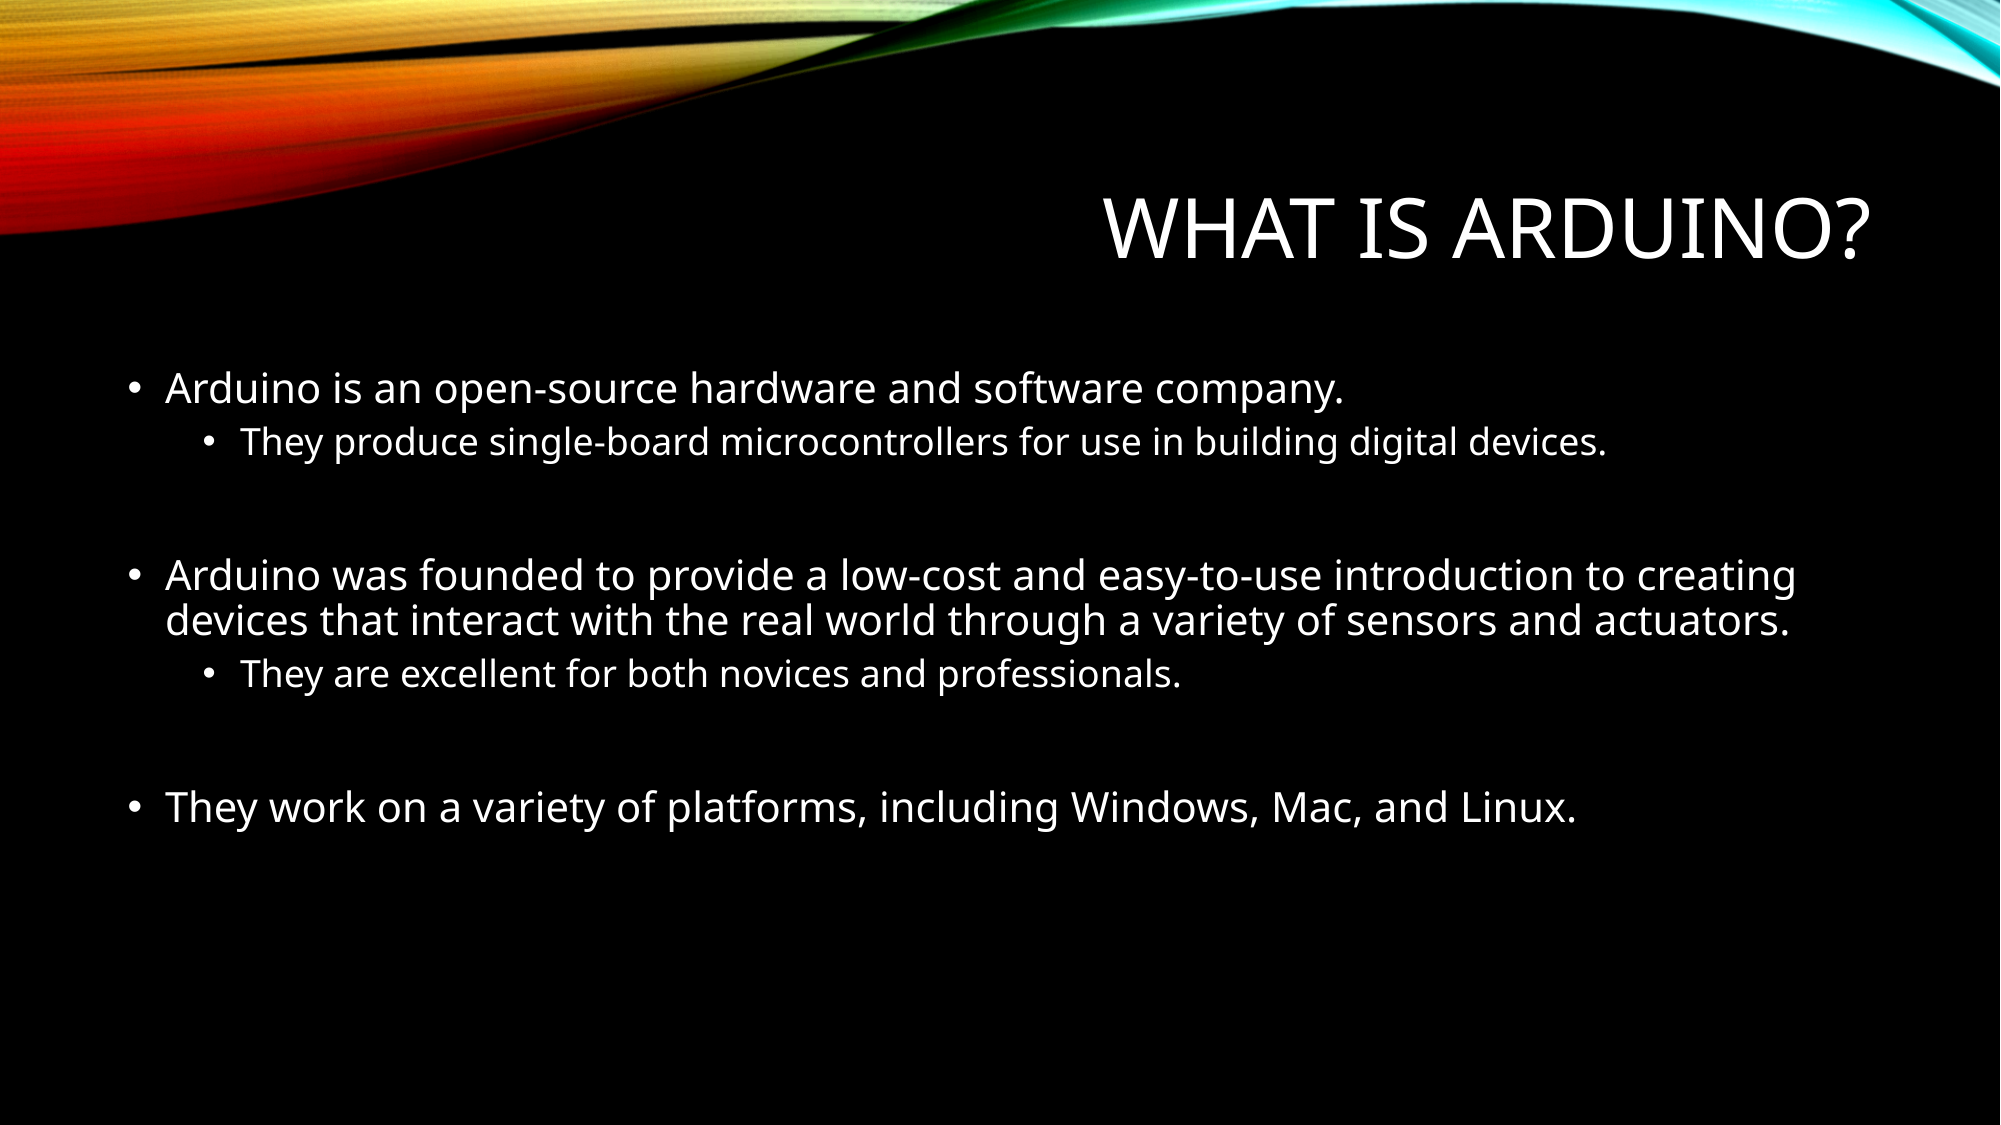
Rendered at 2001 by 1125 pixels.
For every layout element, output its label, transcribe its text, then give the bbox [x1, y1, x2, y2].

picture [0, 0, 2000, 237]
title What is Arduino? [474, 125, 1888, 338]
list Arduino is an open-source hardware and software company. They produce single-board microcontrollers for use in building digital devices. Arduino was founded to provide a low-cost and easy-to-use introduction to creating devices that interact with the real world through a variety of sensors and actuators. They are excellent for both novices and professionals. They work on a variety of platforms, including Windows, Mac, and Linux. [112, 360, 1888, 1021]
